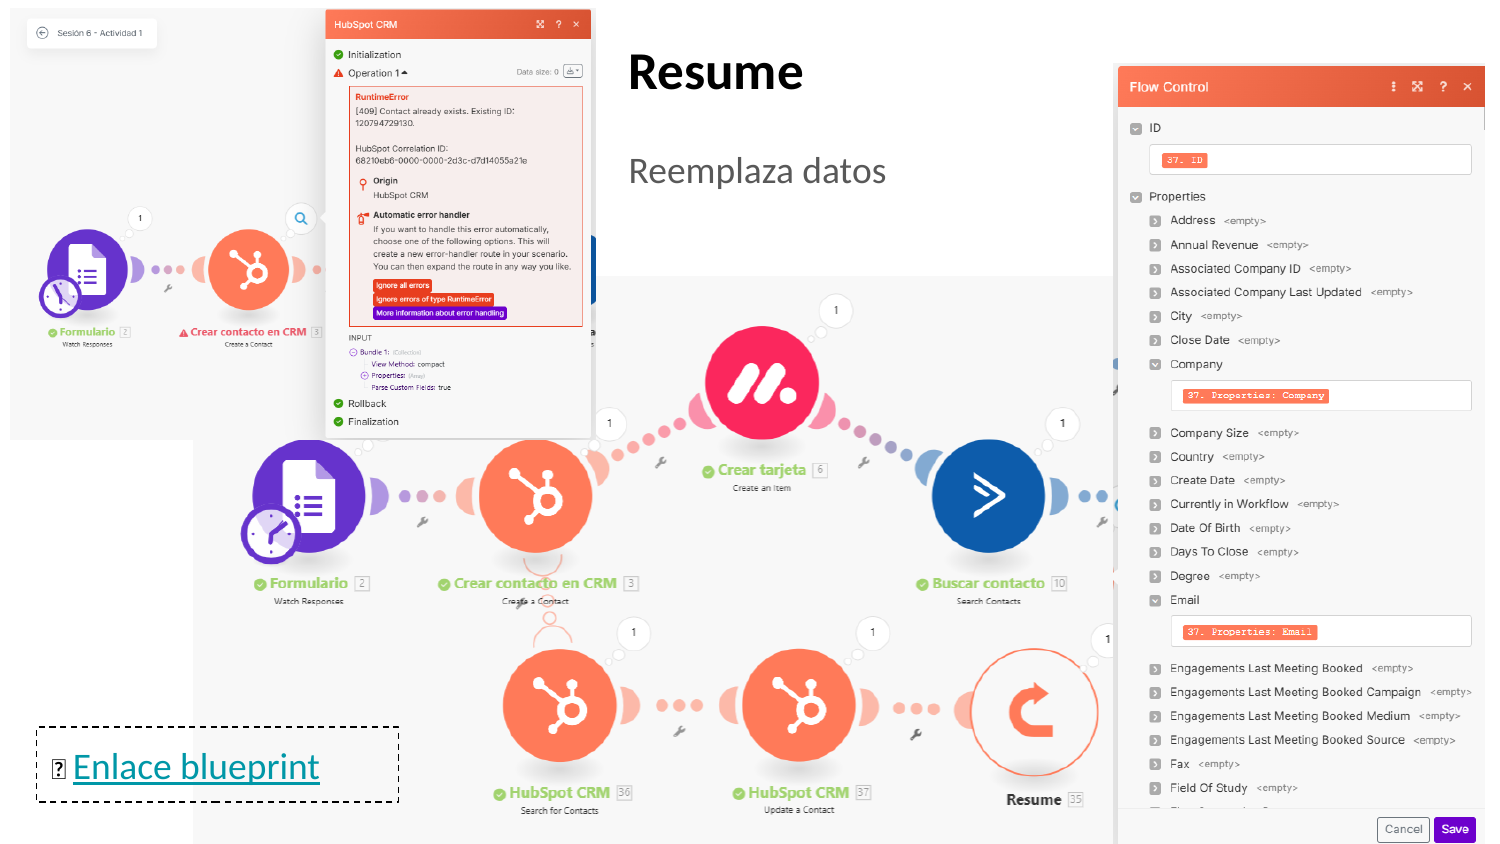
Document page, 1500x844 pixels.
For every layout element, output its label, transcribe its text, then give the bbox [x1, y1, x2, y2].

text_box Reemplaza datos [613, 130, 1043, 206]
title Resume [613, 21, 1428, 116]
text_box 🔗 Enlace blueprint [36, 727, 188, 803]
picture [10, 8, 1486, 844]
